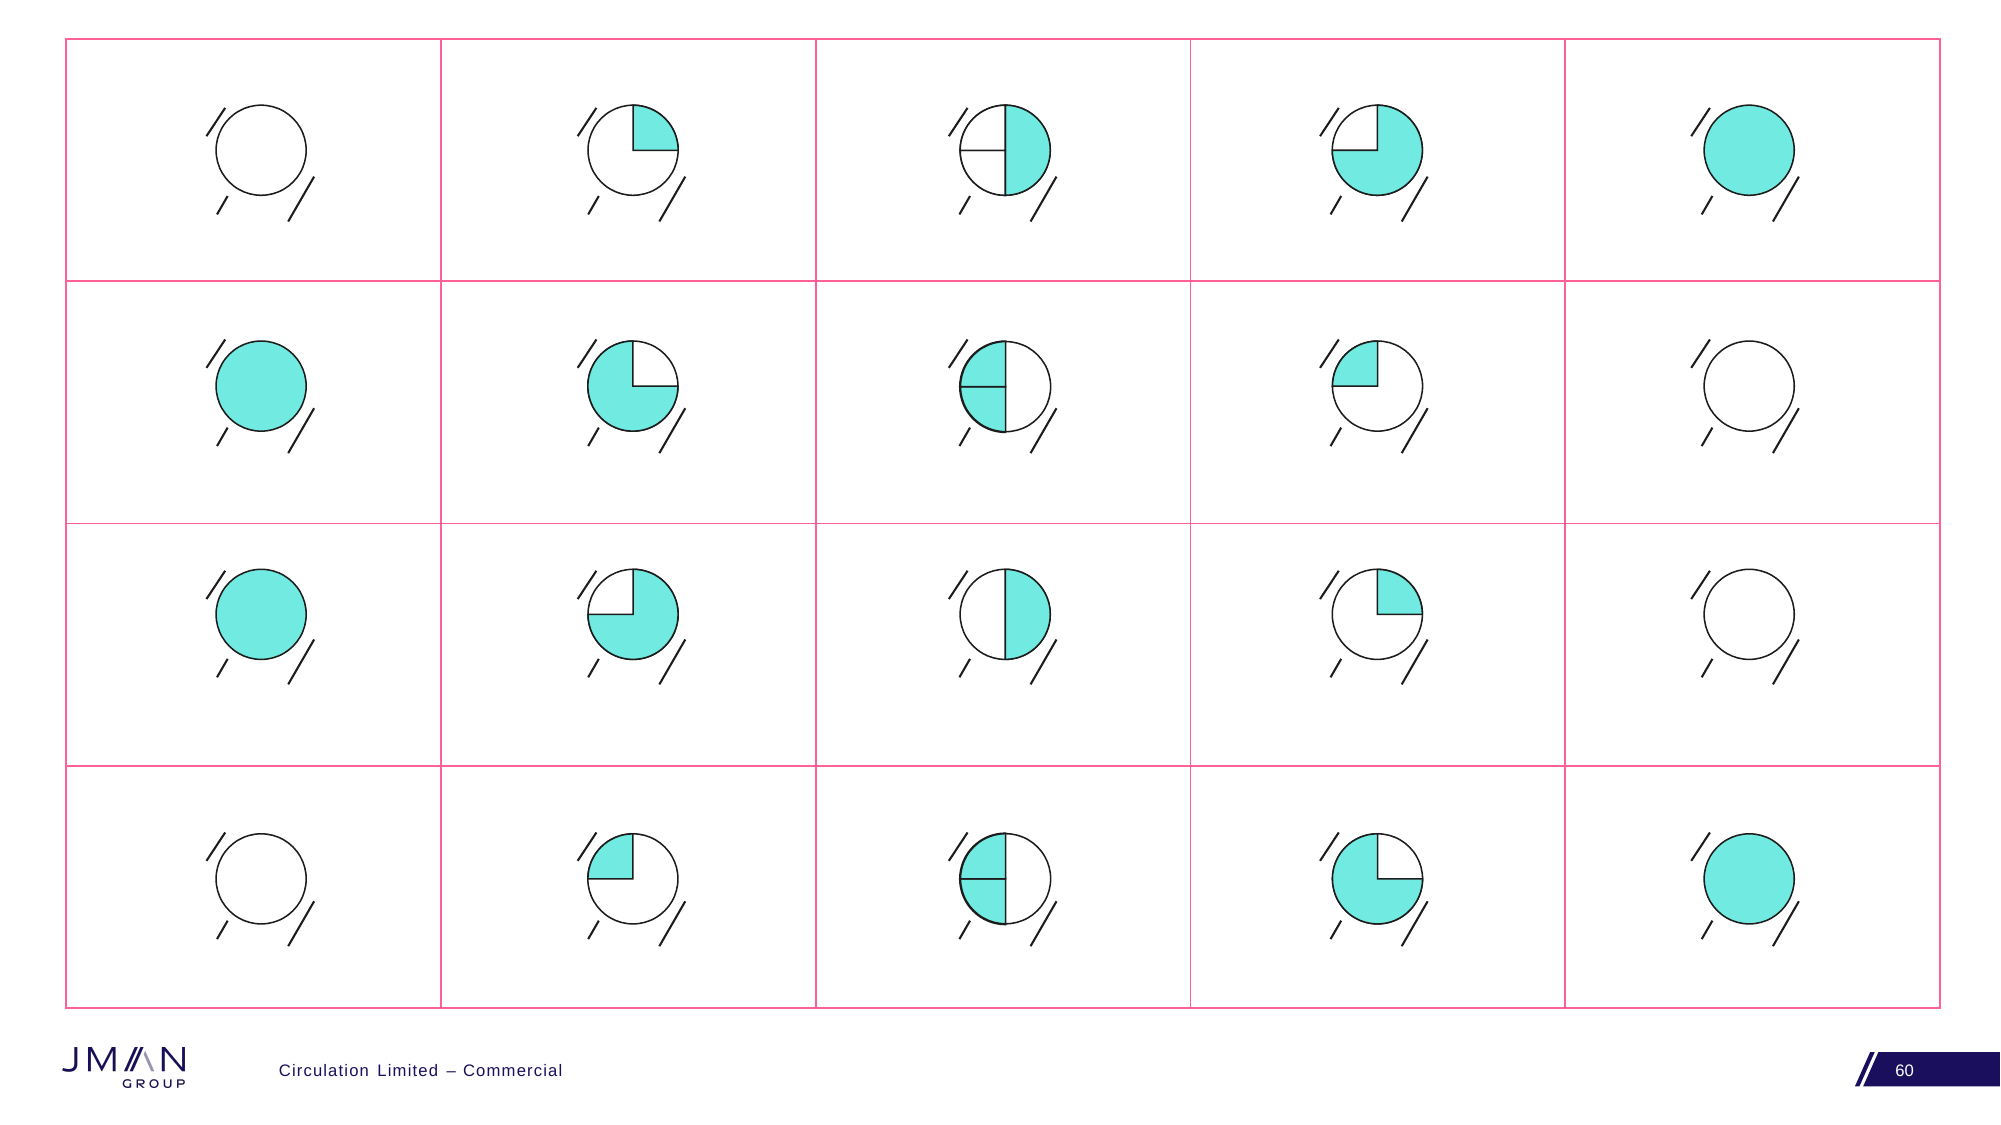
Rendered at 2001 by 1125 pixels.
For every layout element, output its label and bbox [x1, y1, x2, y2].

text_box [960, 105, 1051, 196]
text_box [587, 569, 679, 660]
text_box [1691, 570, 1710, 600]
table_cell [1566, 524, 1939, 765]
text_box [206, 339, 226, 368]
table_cell [1566, 767, 1939, 1007]
table_cell [67, 282, 440, 523]
table_header [1191, 40, 1564, 280]
text_box [1332, 833, 1423, 924]
table_header [442, 40, 815, 280]
table_cell [1191, 524, 1564, 765]
text_box [1320, 107, 1339, 137]
text_box [587, 833, 678, 924]
table_cell [817, 282, 1190, 523]
text_box [948, 339, 968, 368]
table_cell [67, 767, 440, 1007]
text_box [1332, 569, 1423, 660]
table_header [1566, 40, 1939, 280]
text_box [959, 833, 1051, 925]
table_header [67, 40, 440, 280]
table_cell [1191, 767, 1564, 1007]
text_box [577, 832, 597, 861]
text_box [206, 832, 226, 861]
text_box [959, 341, 1051, 433]
table_cell [817, 767, 1190, 1007]
table_cell [67, 524, 440, 765]
table_cell [442, 524, 815, 765]
text_box [948, 570, 968, 600]
table_cell [442, 282, 815, 523]
text_box [206, 107, 226, 137]
text_box [1691, 832, 1710, 861]
text_box [1332, 341, 1423, 432]
text_box [587, 341, 678, 432]
text_box [587, 105, 679, 196]
text_box [1332, 105, 1423, 196]
text_box [1320, 570, 1339, 600]
text_box [948, 832, 968, 861]
text_box [1691, 339, 1710, 368]
text_box [206, 570, 226, 600]
text_box [960, 569, 1051, 660]
text_box [577, 107, 597, 137]
table_cell [817, 524, 1190, 765]
table_cell [442, 767, 815, 1007]
text_box [1691, 107, 1710, 137]
table_header [817, 40, 1190, 280]
text_box [948, 107, 968, 137]
text_box [1320, 832, 1339, 861]
picture [62, 1047, 185, 1088]
text_box [1320, 339, 1339, 368]
text_box [577, 339, 597, 368]
table_cell [1191, 282, 1564, 523]
table_cell [1566, 282, 1939, 523]
text_box [577, 570, 597, 600]
